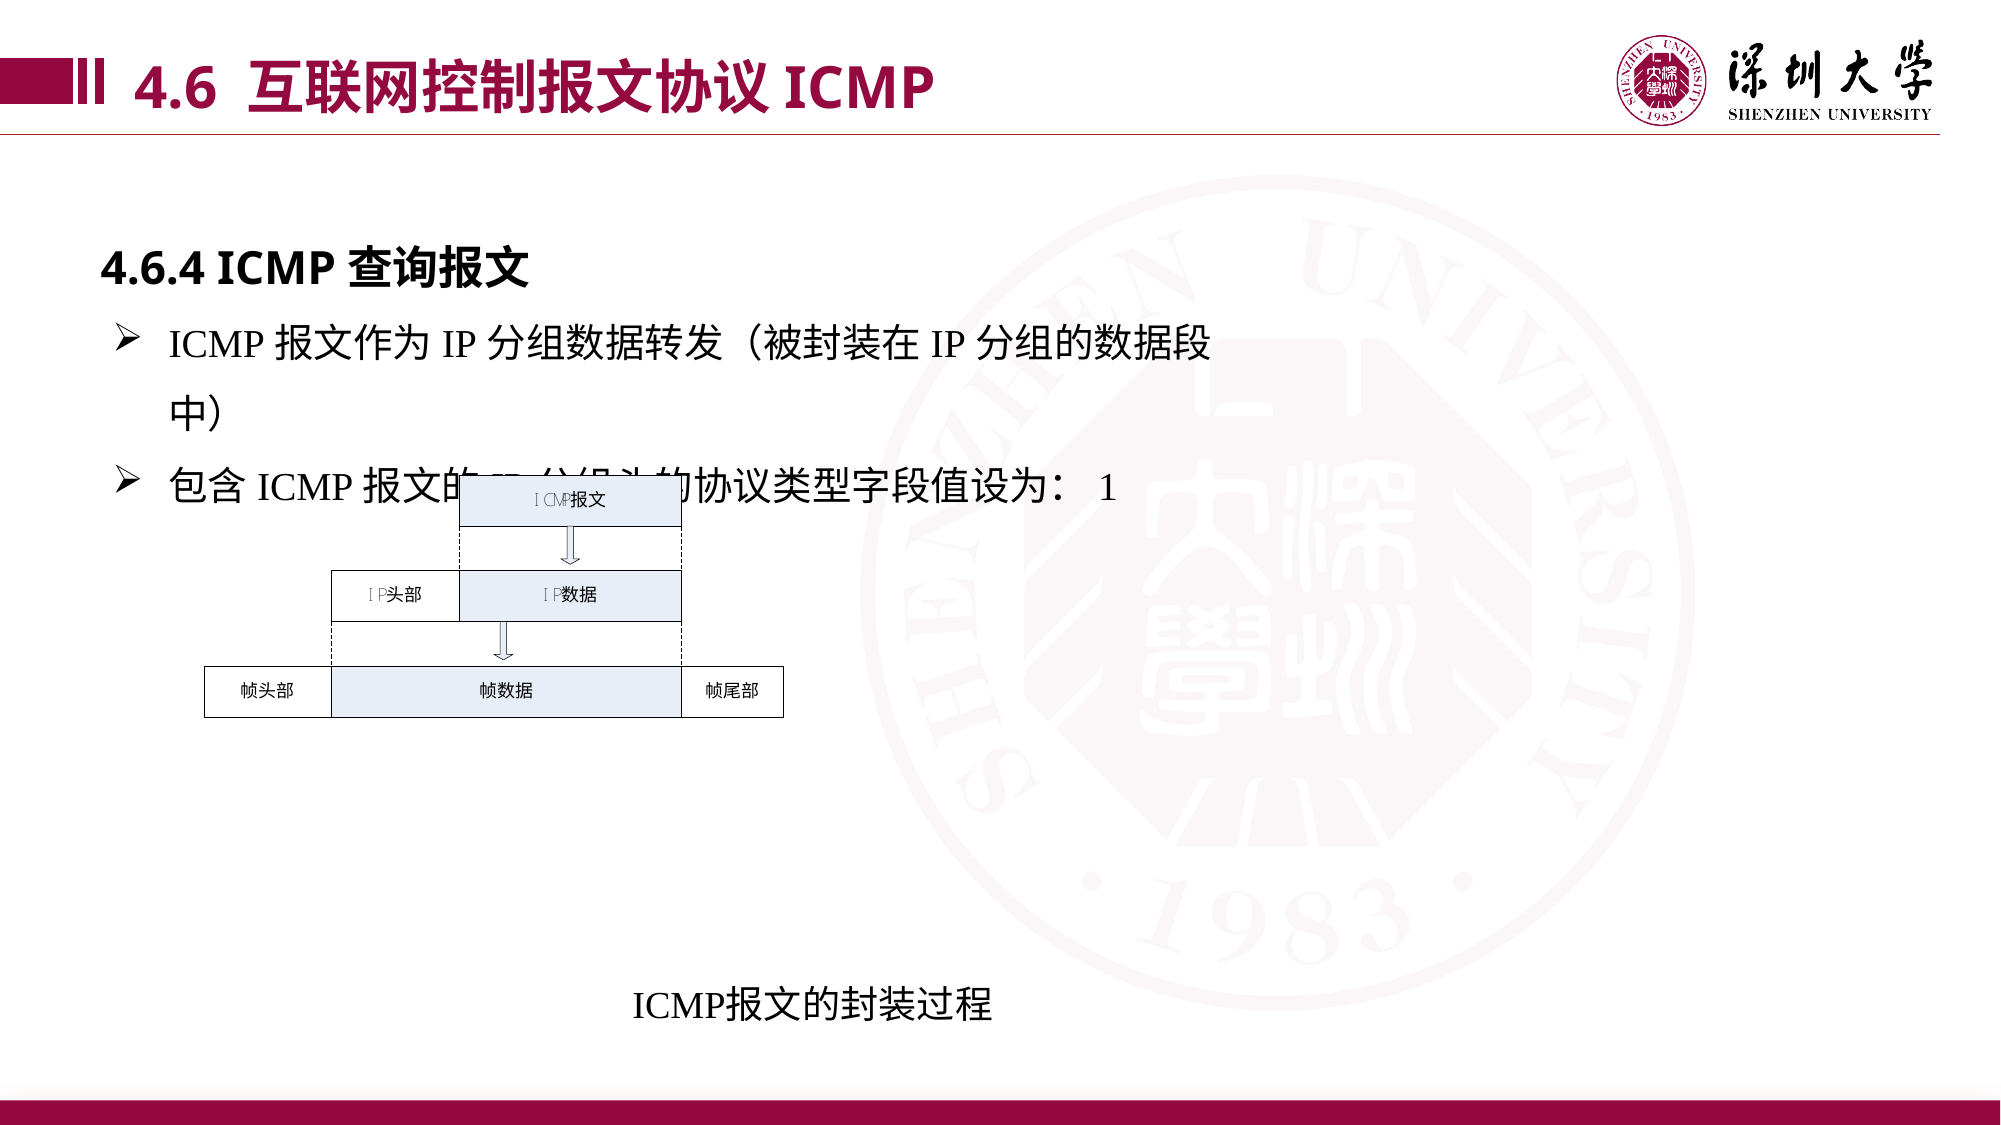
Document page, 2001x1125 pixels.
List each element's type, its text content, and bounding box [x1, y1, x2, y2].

text_box 4.6 互联网控制报文协议ICMP [134, 40, 936, 128]
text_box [193, 464, 1352, 1051]
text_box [0, 59, 103, 104]
text_box ICMP报文作为IP分组数据转发（被封装在IP分组的数据段中） 包含ICMP报文的IP分组头的协议类型字段值设为：1 [97, 287, 1301, 516]
text_box 4.6.4 ICMP查询报文 [85, 204, 1033, 302]
picture [608, 0, 1973, 1055]
